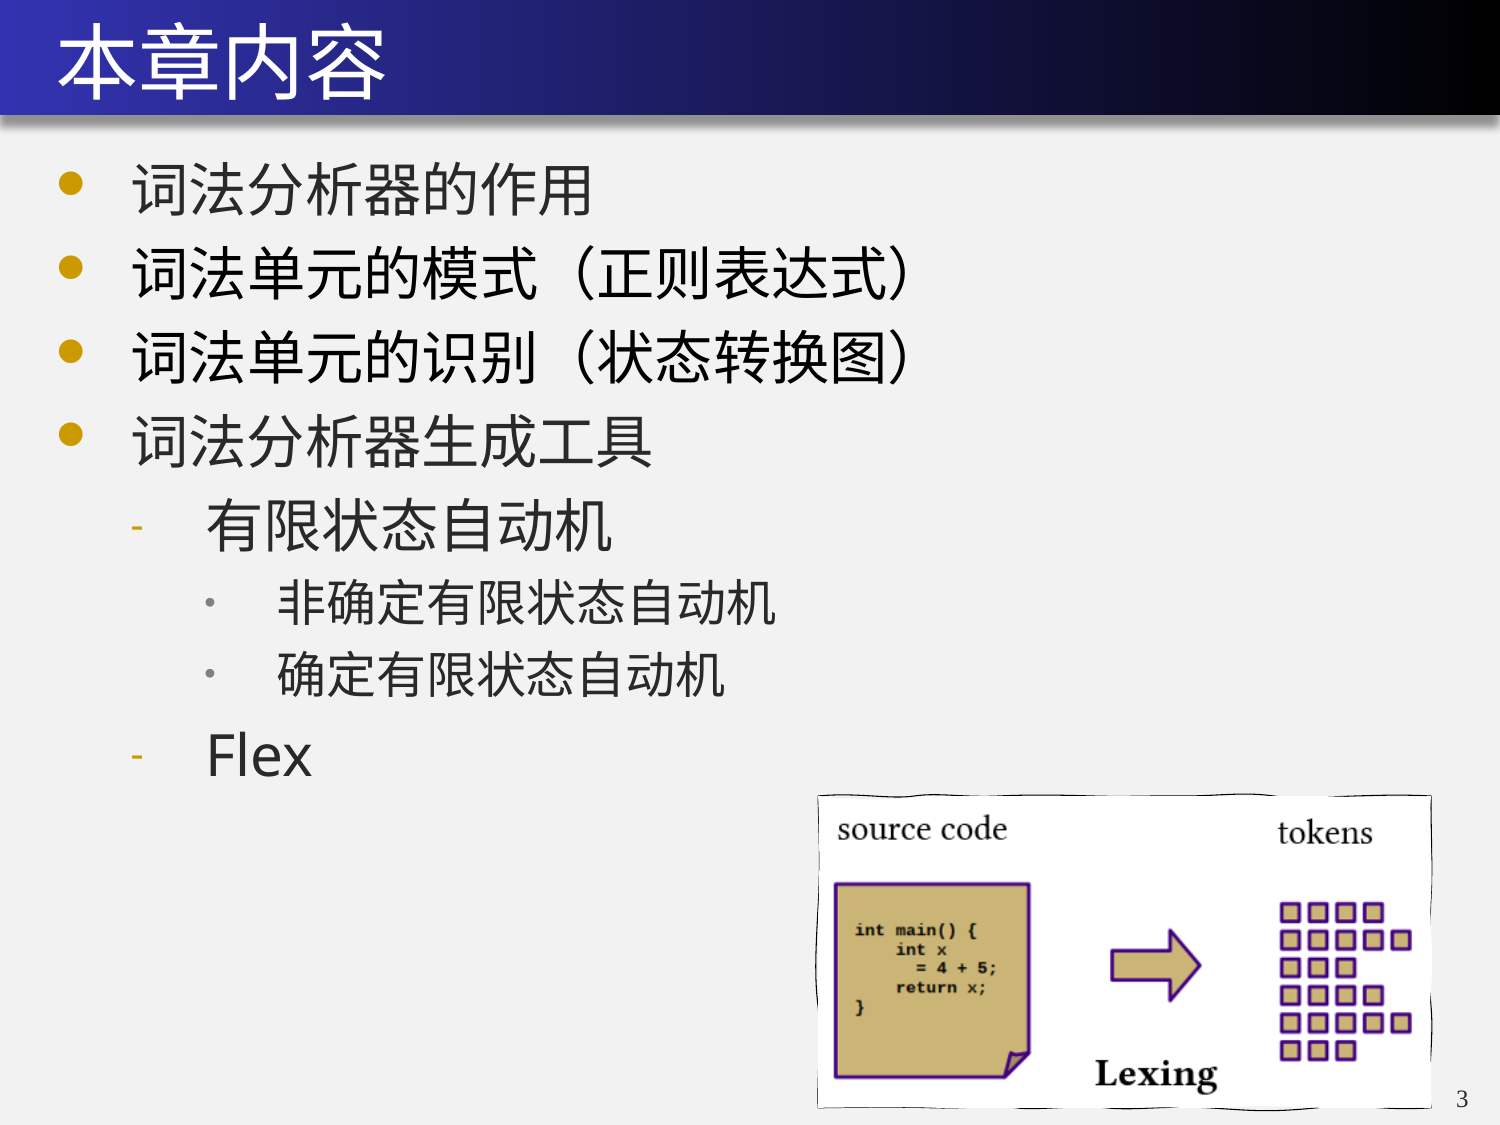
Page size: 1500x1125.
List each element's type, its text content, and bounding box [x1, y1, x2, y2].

picture [817, 795, 1432, 1109]
slide_number 2 [1433, 1087, 1475, 1113]
title 本章内容 [53, 8, 724, 199]
text_box 词法分析器的作用 词法单元的模式（正则表达式） 词法单元的识别（状态转换图） 词法分析器生成工具 有限状态自动机 非确定有限状态自动机 确定有限状态自动机 Flex [53, 137, 1059, 788]
